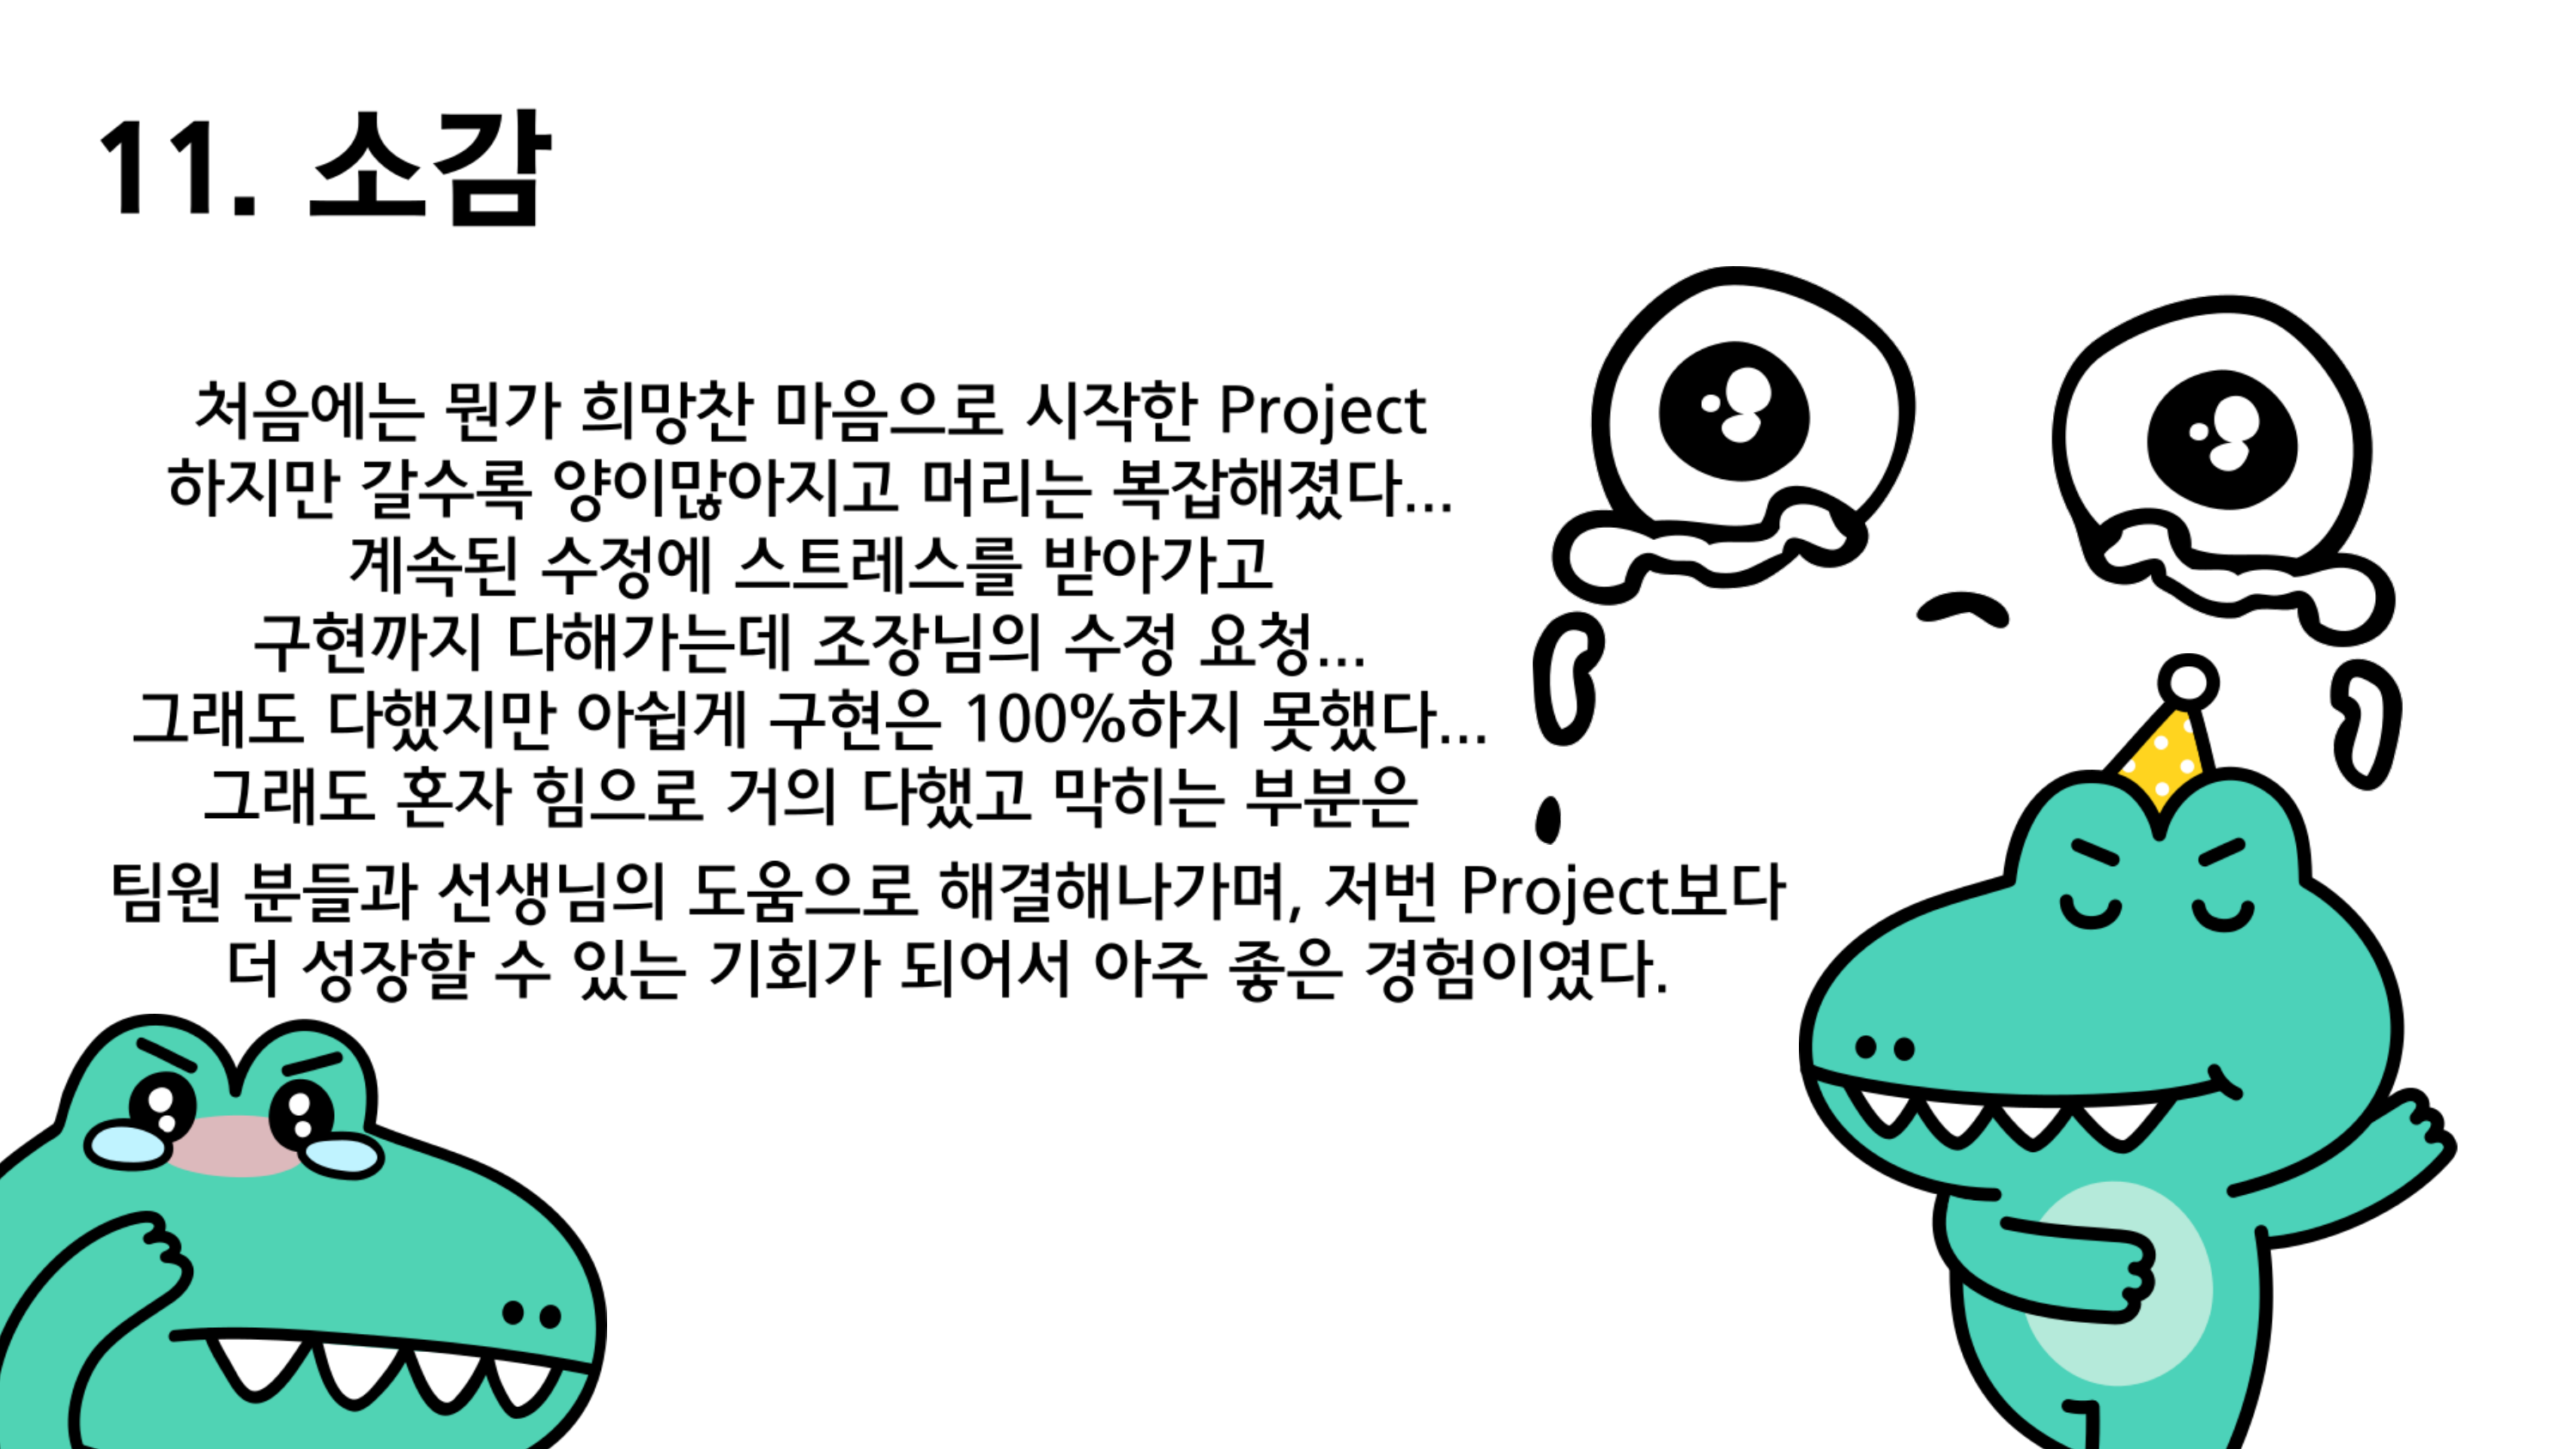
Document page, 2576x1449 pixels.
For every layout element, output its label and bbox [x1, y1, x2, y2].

text_box [1533, 266, 2403, 839]
text_box [0, 1013, 607, 1449]
picture [71, 57, 620, 288]
picture [82, 358, 1799, 1034]
text_box [1799, 653, 2458, 1449]
